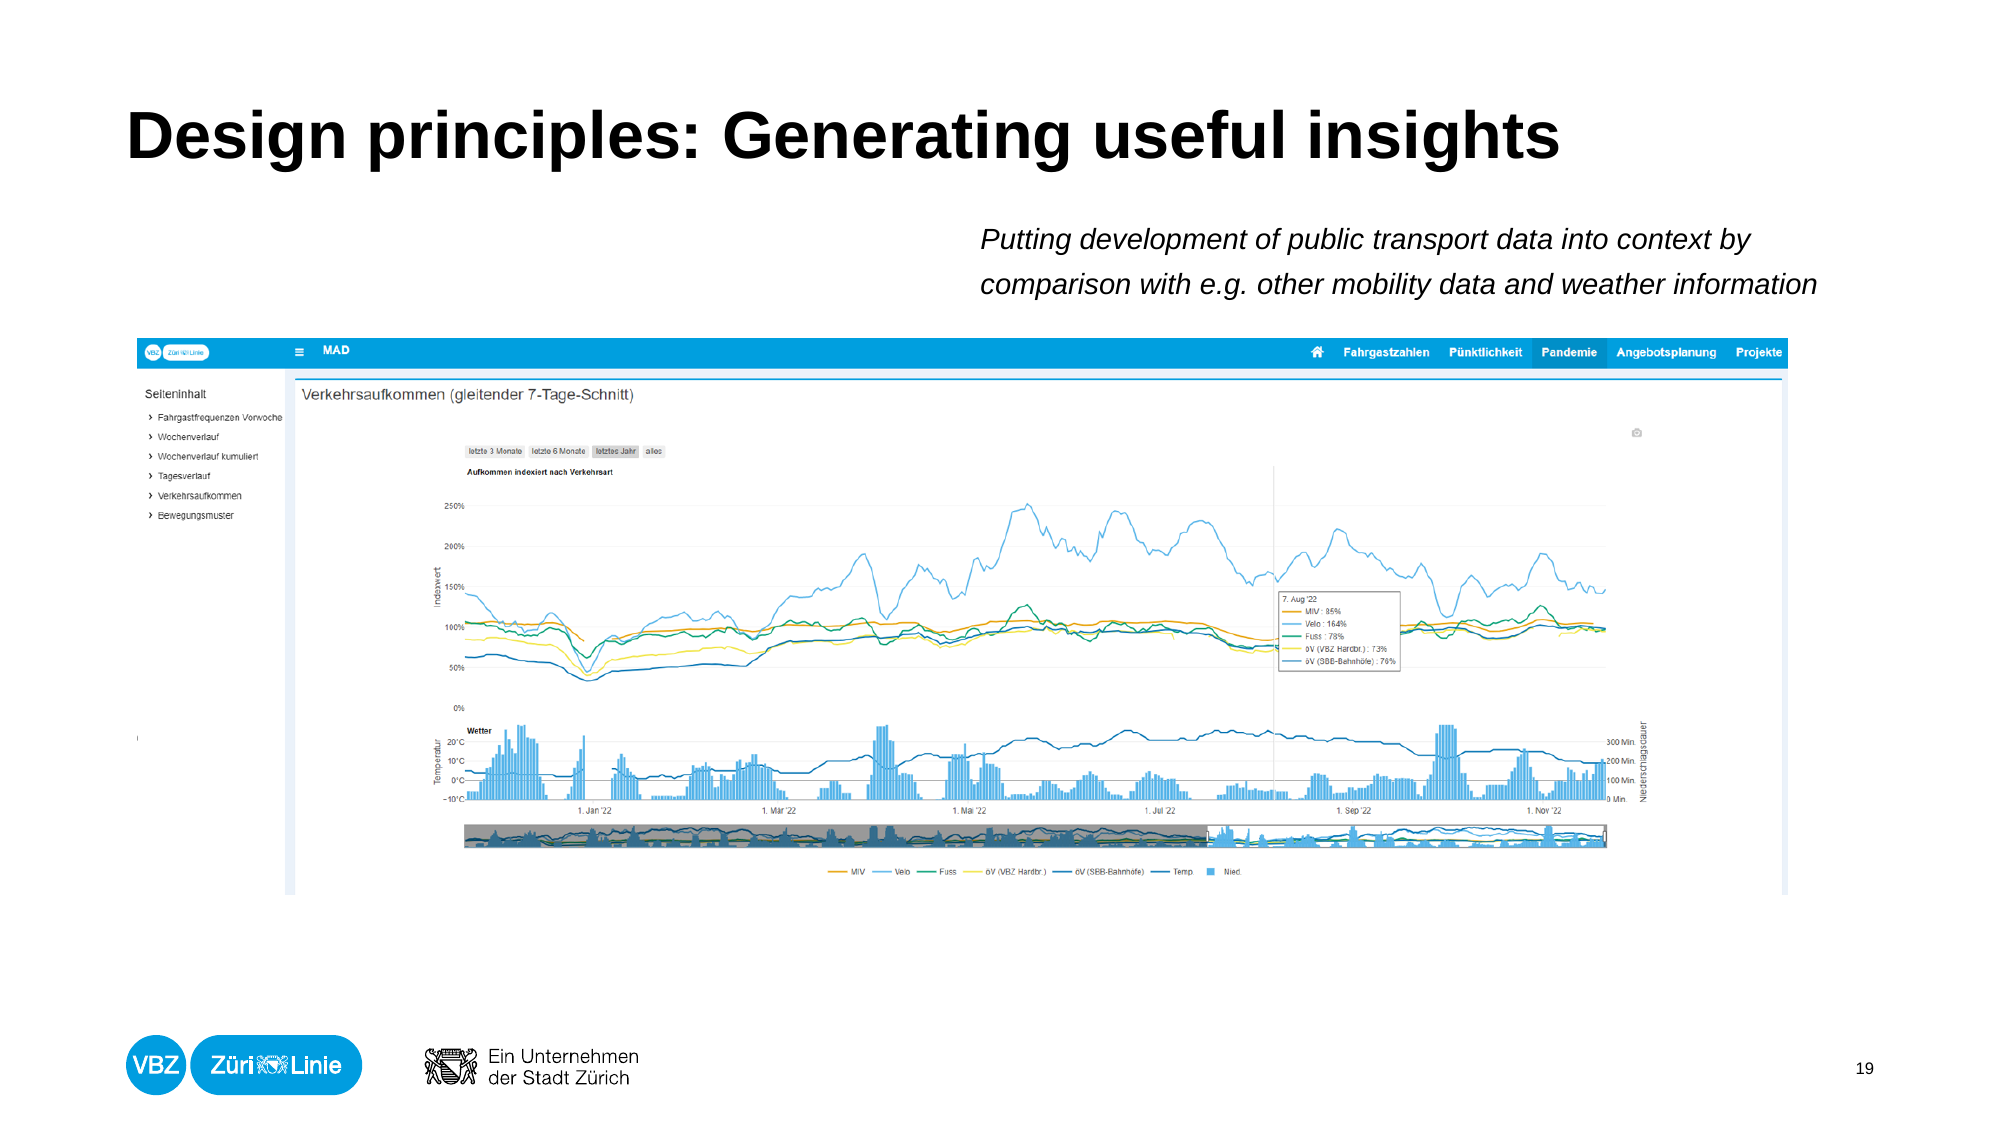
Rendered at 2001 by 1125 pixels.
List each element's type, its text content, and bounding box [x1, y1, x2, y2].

picture [1635, 350, 1648, 358]
picture [1359, 349, 1366, 356]
picture [1551, 348, 1581, 356]
picture [1755, 351, 1770, 357]
text_box Putting development of public transport data into context by comparison with e.g. other mobility data and weather information [980, 214, 1749, 321]
picture [1458, 351, 1476, 356]
picture [1672, 349, 1690, 358]
picture [1773, 350, 1781, 355]
picture [1586, 348, 1596, 356]
picture [1500, 348, 1507, 356]
picture [145, 345, 209, 360]
slide_number 19 [1838, 1035, 1875, 1095]
picture [1313, 347, 1322, 357]
picture [324, 346, 331, 353]
picture [1450, 348, 1456, 356]
picture [1483, 348, 1490, 356]
picture [1411, 348, 1421, 356]
title Design principles: Generating useful insights [125, 42, 1874, 232]
picture [1390, 349, 1410, 356]
picture [1618, 349, 1624, 356]
picture [1737, 348, 1742, 356]
picture [1510, 348, 1521, 356]
picture [1345, 348, 1350, 356]
picture [1372, 350, 1382, 358]
picture [1692, 350, 1705, 356]
picture [137, 369, 1788, 895]
